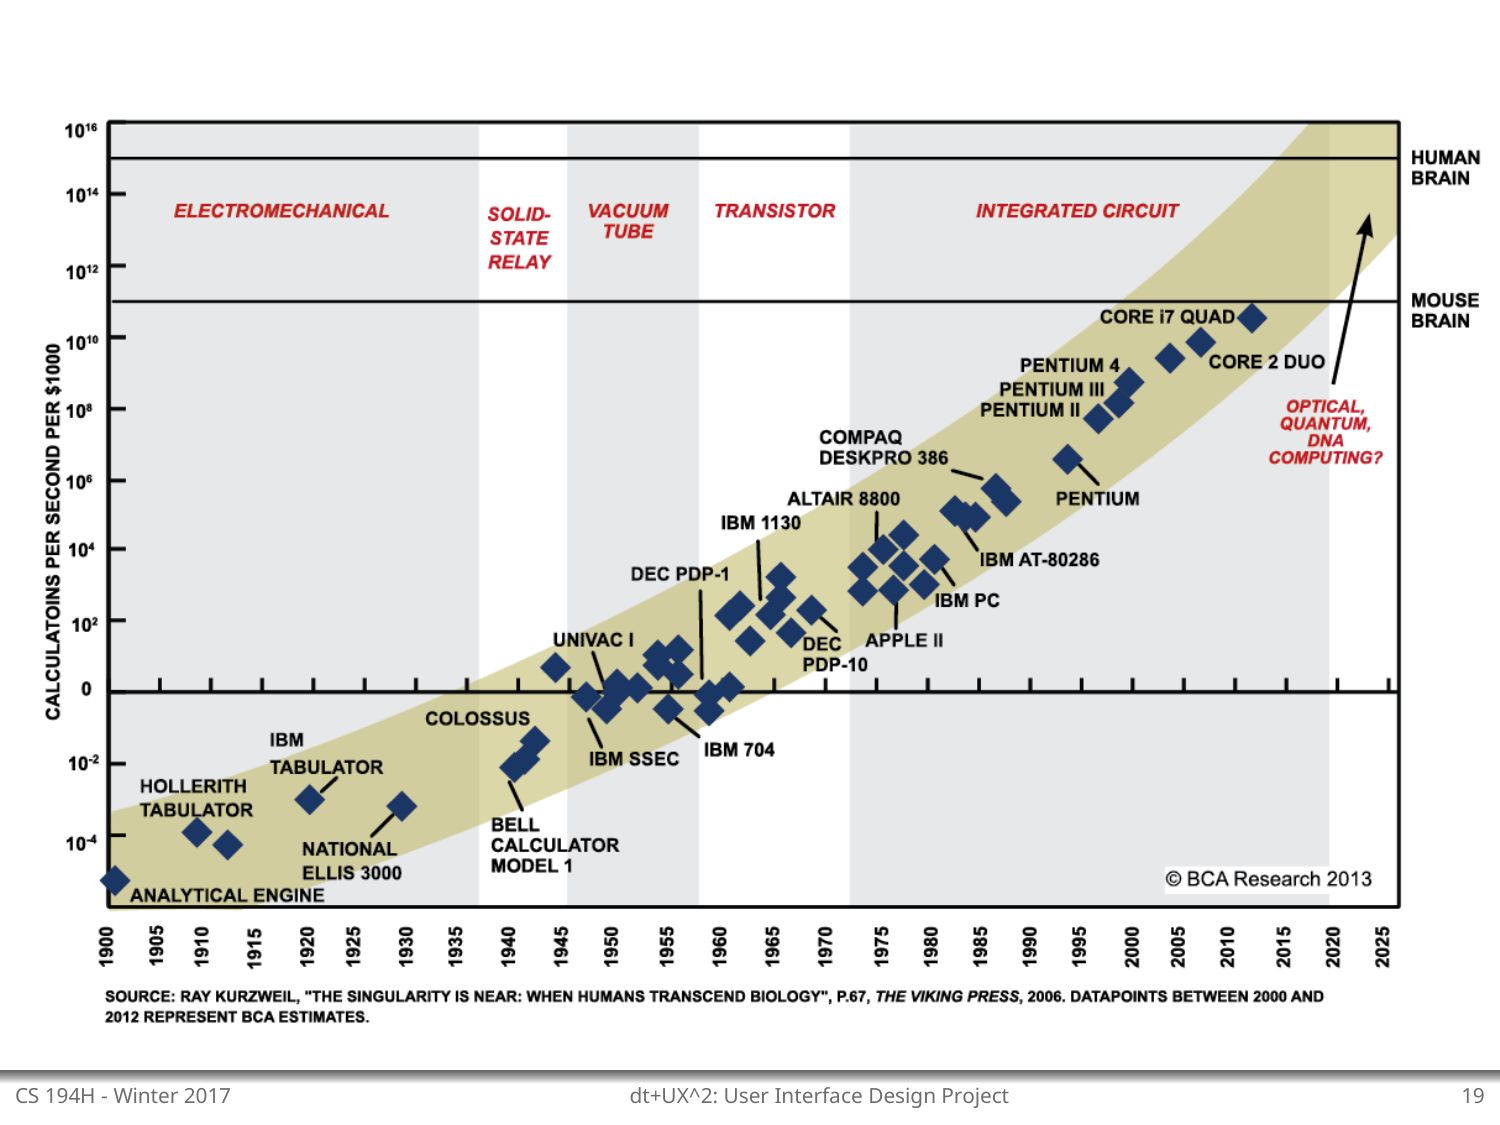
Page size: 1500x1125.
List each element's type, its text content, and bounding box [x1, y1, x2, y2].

slide_number CS 194H - Winter 2017 [0, 1074, 312, 1125]
slide_number 19 [1336, 1074, 1500, 1125]
picture [0, 58, 1500, 1066]
footer dt+UX^2: User Interface Design Project [312, 1074, 1336, 1125]
